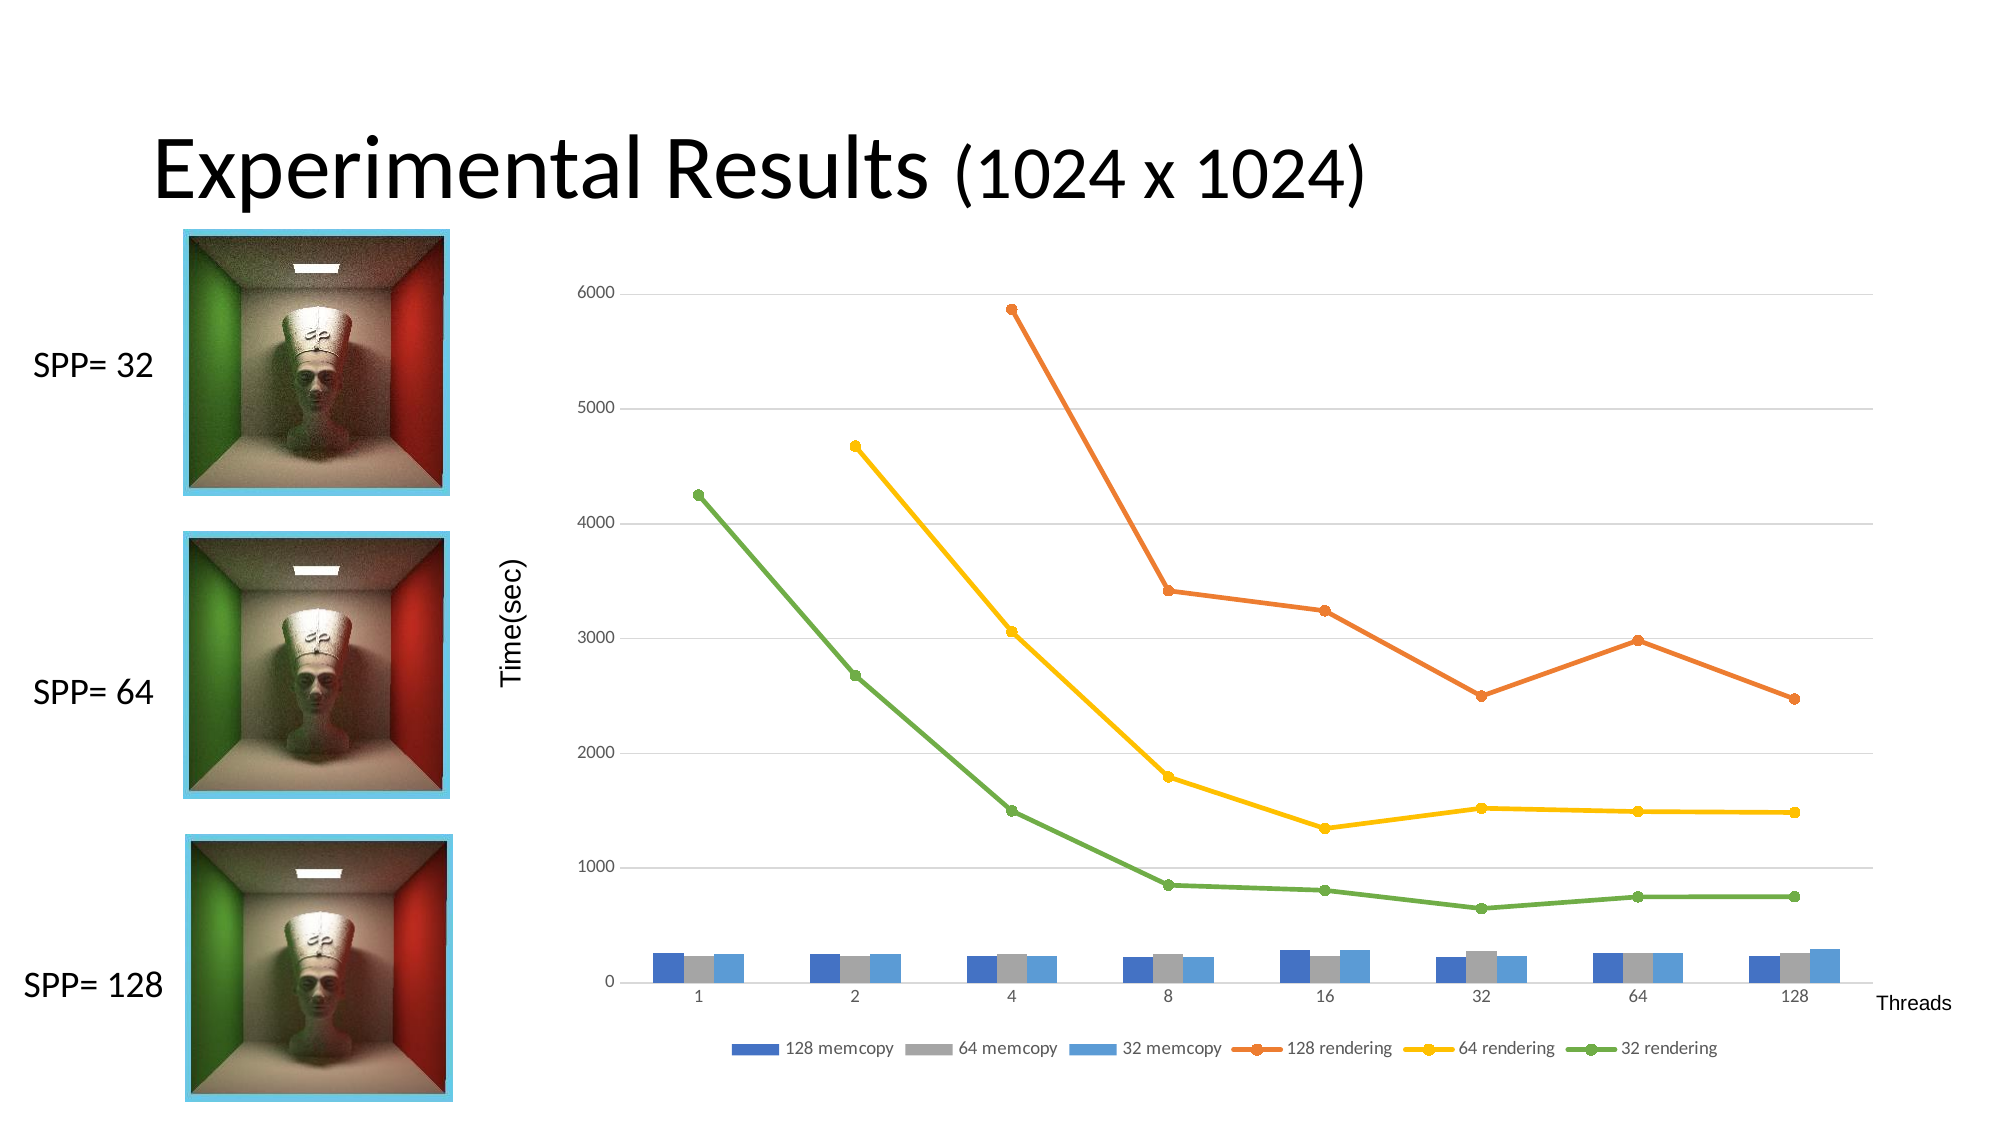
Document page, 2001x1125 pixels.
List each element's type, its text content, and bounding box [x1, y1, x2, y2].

chart [549, 268, 1901, 1066]
picture [182, 531, 451, 799]
title Experimental Results (1024 x 1024) [137, 59, 1863, 278]
text_box SPP= 64 [0, 659, 177, 720]
text_box Time(sec) [476, 490, 542, 757]
text_box SPP= 128 [0, 952, 180, 1013]
picture [185, 834, 453, 1102]
picture [182, 228, 451, 497]
text_box Threads [1904, 982, 2000, 1023]
text_box SPP= 32 [0, 332, 177, 393]
